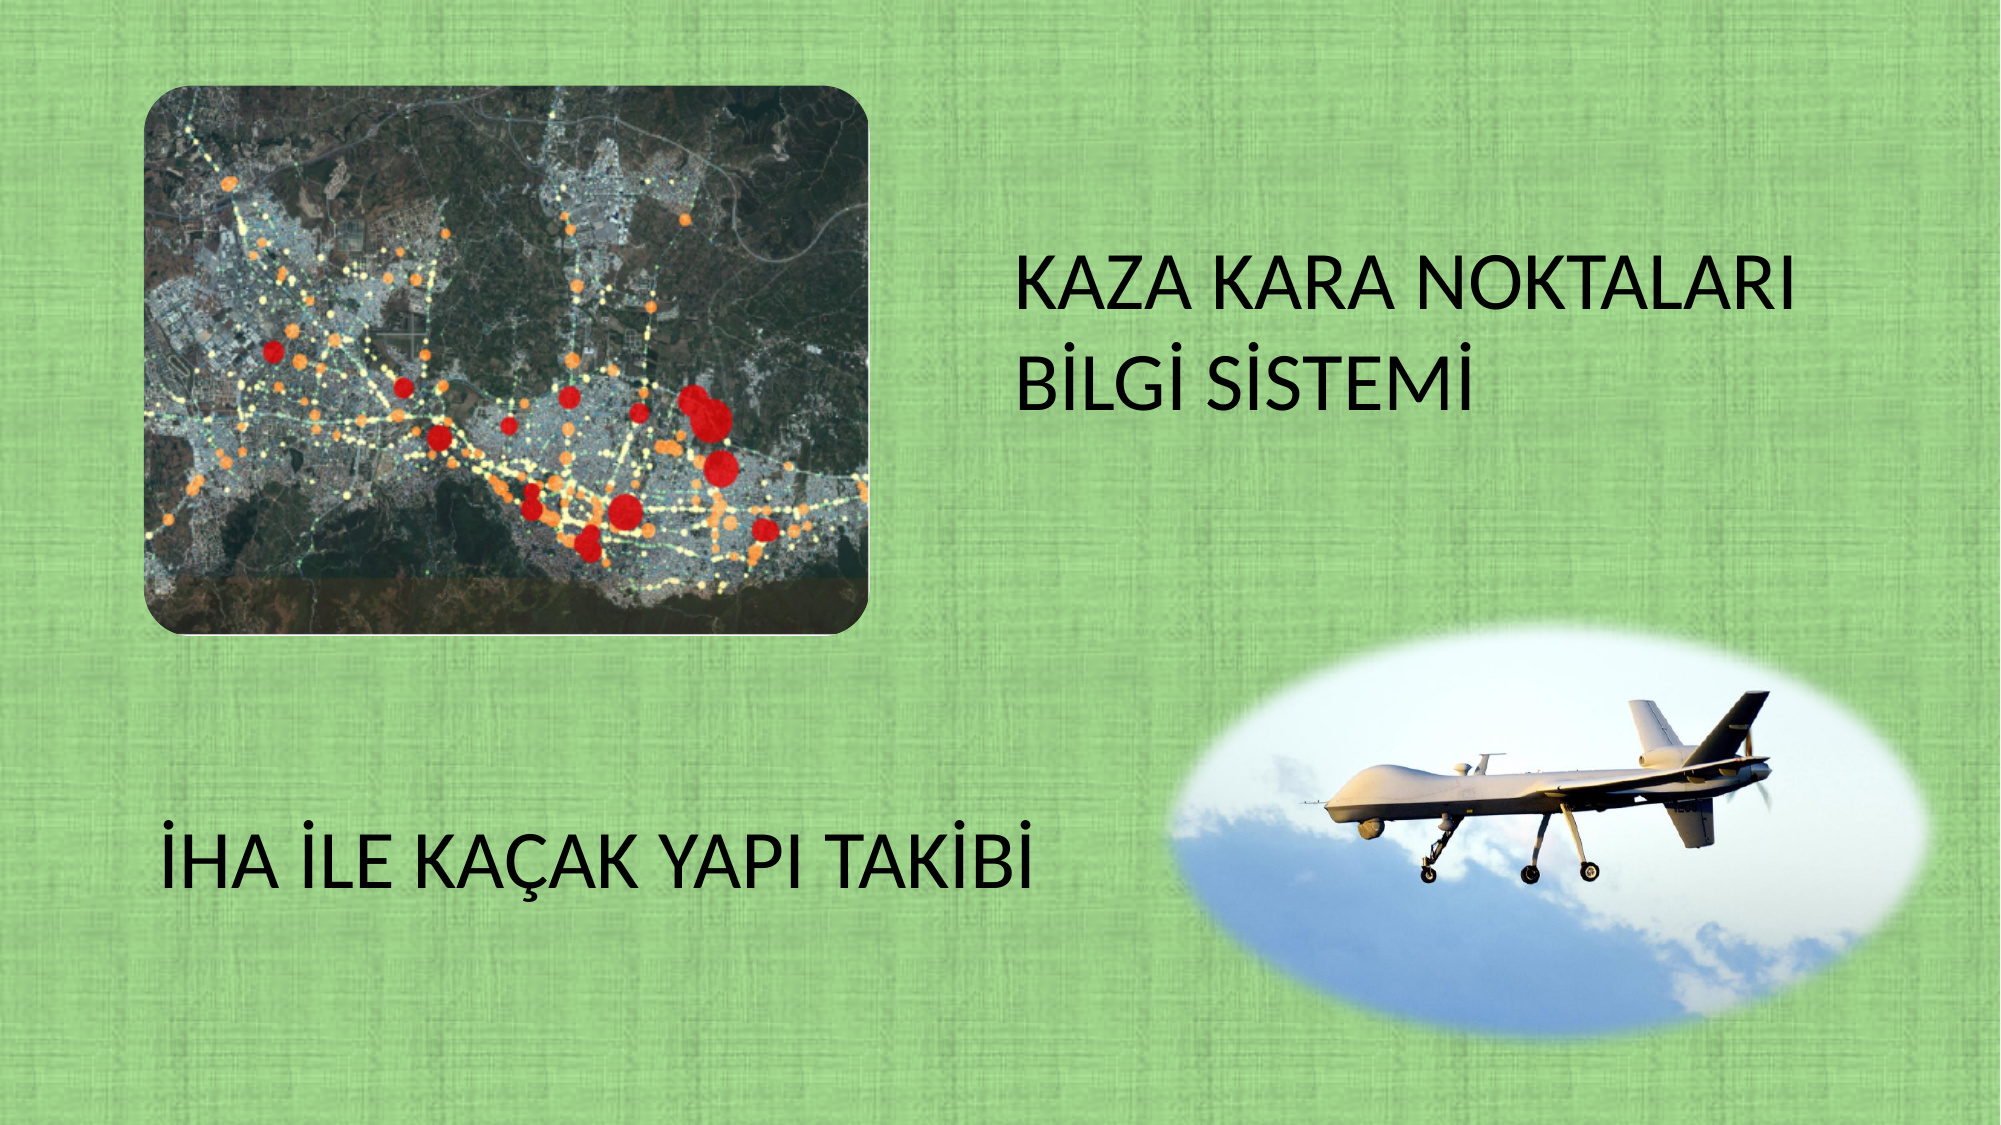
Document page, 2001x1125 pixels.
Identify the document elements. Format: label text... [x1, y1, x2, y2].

text_box KAZA KARA NOKTALARI BİLGİ SİSTEMİ [999, 219, 1869, 479]
picture [143, 85, 870, 637]
picture [1149, 606, 1949, 1056]
text_box İHA İLE KAÇAK YAPI TAKİBİ [143, 798, 1100, 958]
